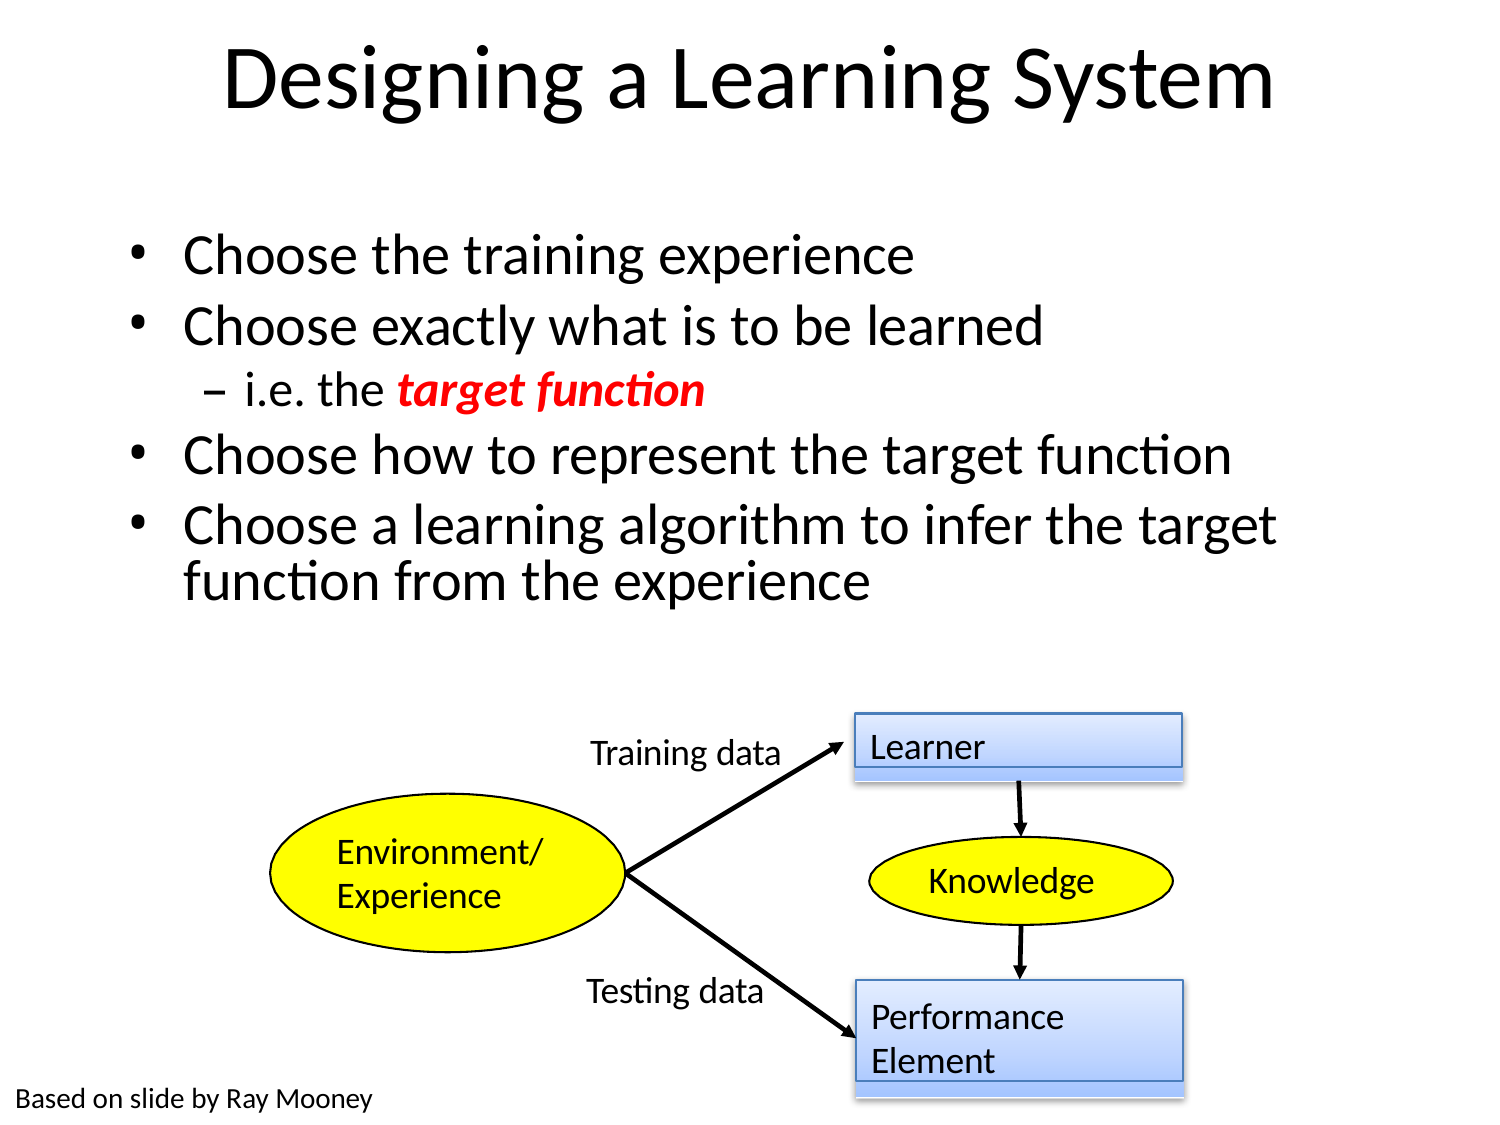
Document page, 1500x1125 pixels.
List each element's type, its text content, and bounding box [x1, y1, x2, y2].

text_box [837, 705, 1195, 807]
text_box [268, 792, 627, 954]
text_box Training data [587, 725, 789, 773]
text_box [623, 741, 1175, 927]
text_box Testing data [584, 963, 771, 1011]
text_box [771, 974, 832, 1024]
title Designing a Learning System [52, 14, 1448, 205]
text_box [1013, 935, 1028, 969]
text_box Choose the training experience Choose exactly what is to be learned – i.e. the target function Choose how to represent the target function Choose a learning algorithm to infer the target function from the experience [125, 213, 1283, 613]
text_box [837, 970, 1195, 1119]
text_box [707, 935, 756, 963]
text_box Based on slide by Ray Mooney [12, 1077, 377, 1115]
